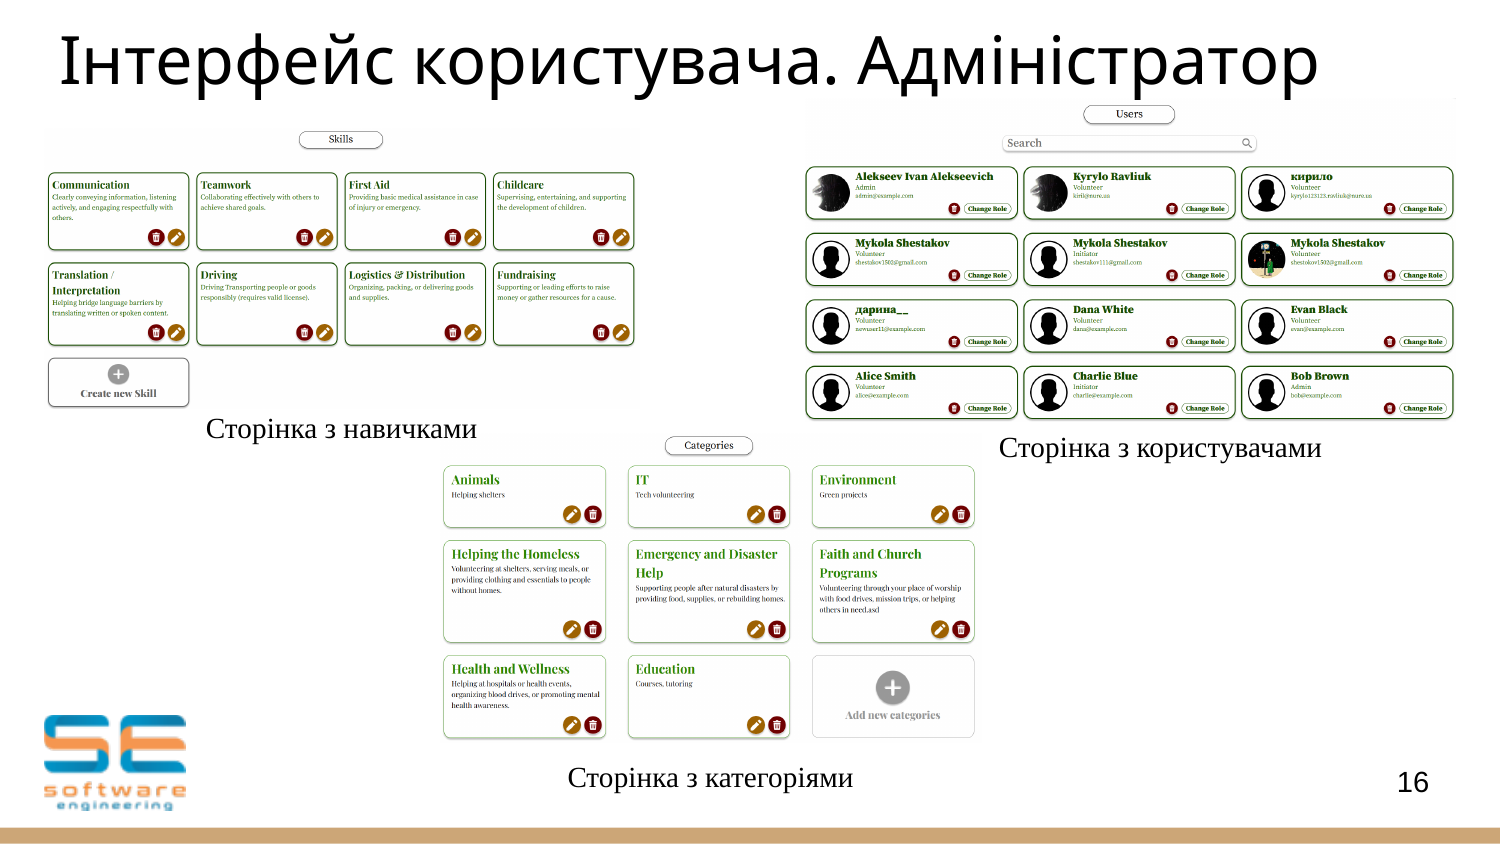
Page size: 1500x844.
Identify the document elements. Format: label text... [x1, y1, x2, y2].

picture [43, 128, 640, 410]
text_box Сторінка з категоріями [531, 752, 890, 801]
title Інтерфейс користувача. Адміністратор [44, 0, 1442, 113]
text_box Сторінка з навичками [162, 418, 521, 452]
picture [805, 98, 1457, 423]
text_box 16 [1382, 755, 1500, 806]
picture [439, 432, 982, 744]
text_box Сторінка з користувачами [981, 430, 1340, 471]
picture [43, 714, 186, 811]
